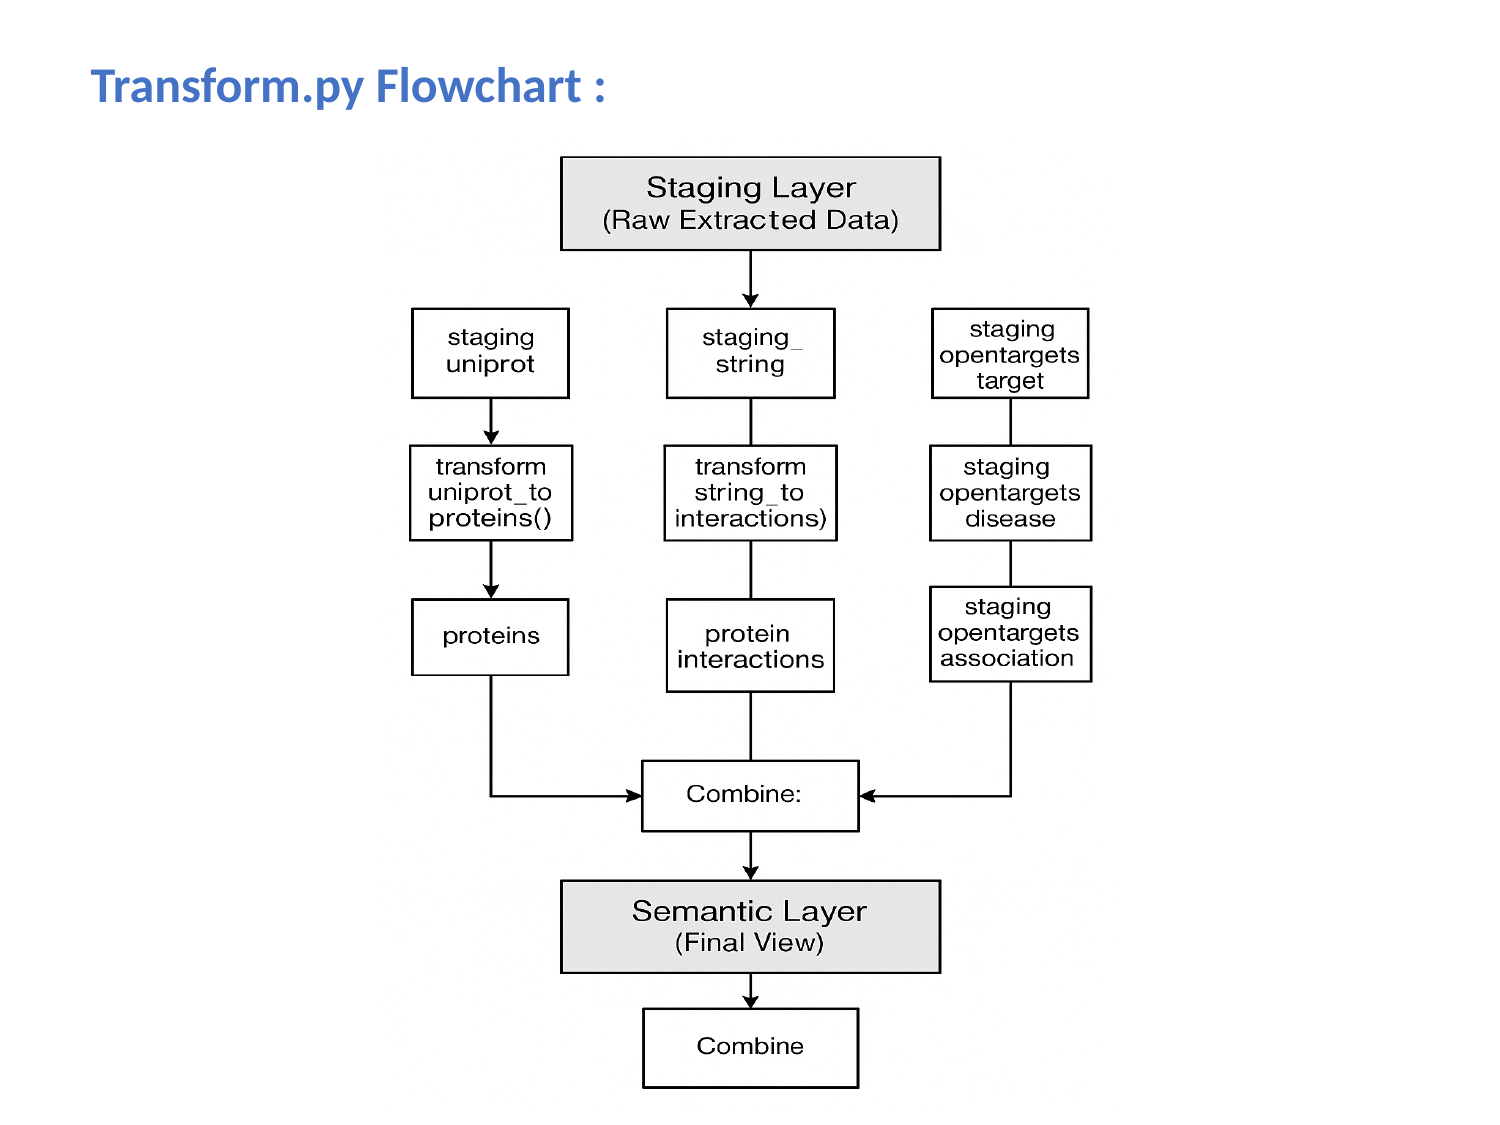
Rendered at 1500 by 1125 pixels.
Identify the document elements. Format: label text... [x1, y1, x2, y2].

picture [374, 137, 1125, 1112]
text_box Transform.py Flowchart : [75, 45, 873, 120]
